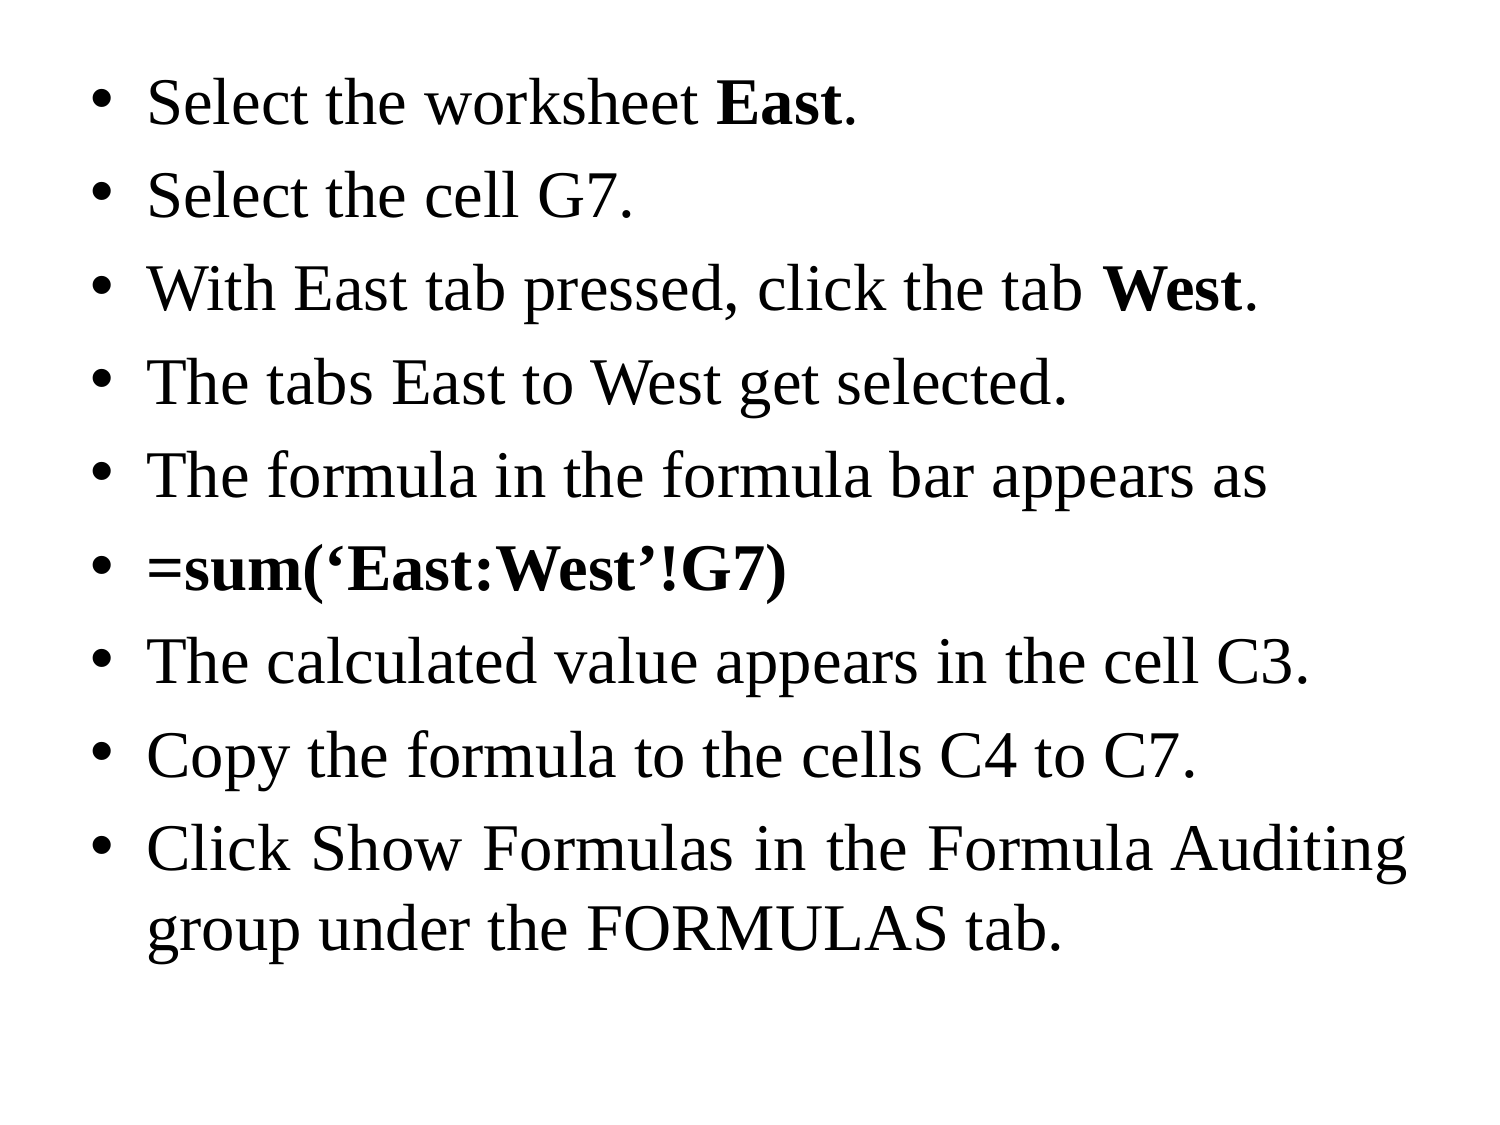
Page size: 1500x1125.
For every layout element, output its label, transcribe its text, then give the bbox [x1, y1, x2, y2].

list Select the worksheet East. Select the cell G7. With East tab pressed, click the tab West. The tabs East to West get selected. The formula in the formula bar appears as =sum(‘East:West’!G7) The calculated value appears in the cell C3. Copy the formula to the cells C4 to C7. Click Show Formulas in the Formula Auditing group under the FORMULAS tab. [75, 50, 1425, 1005]
